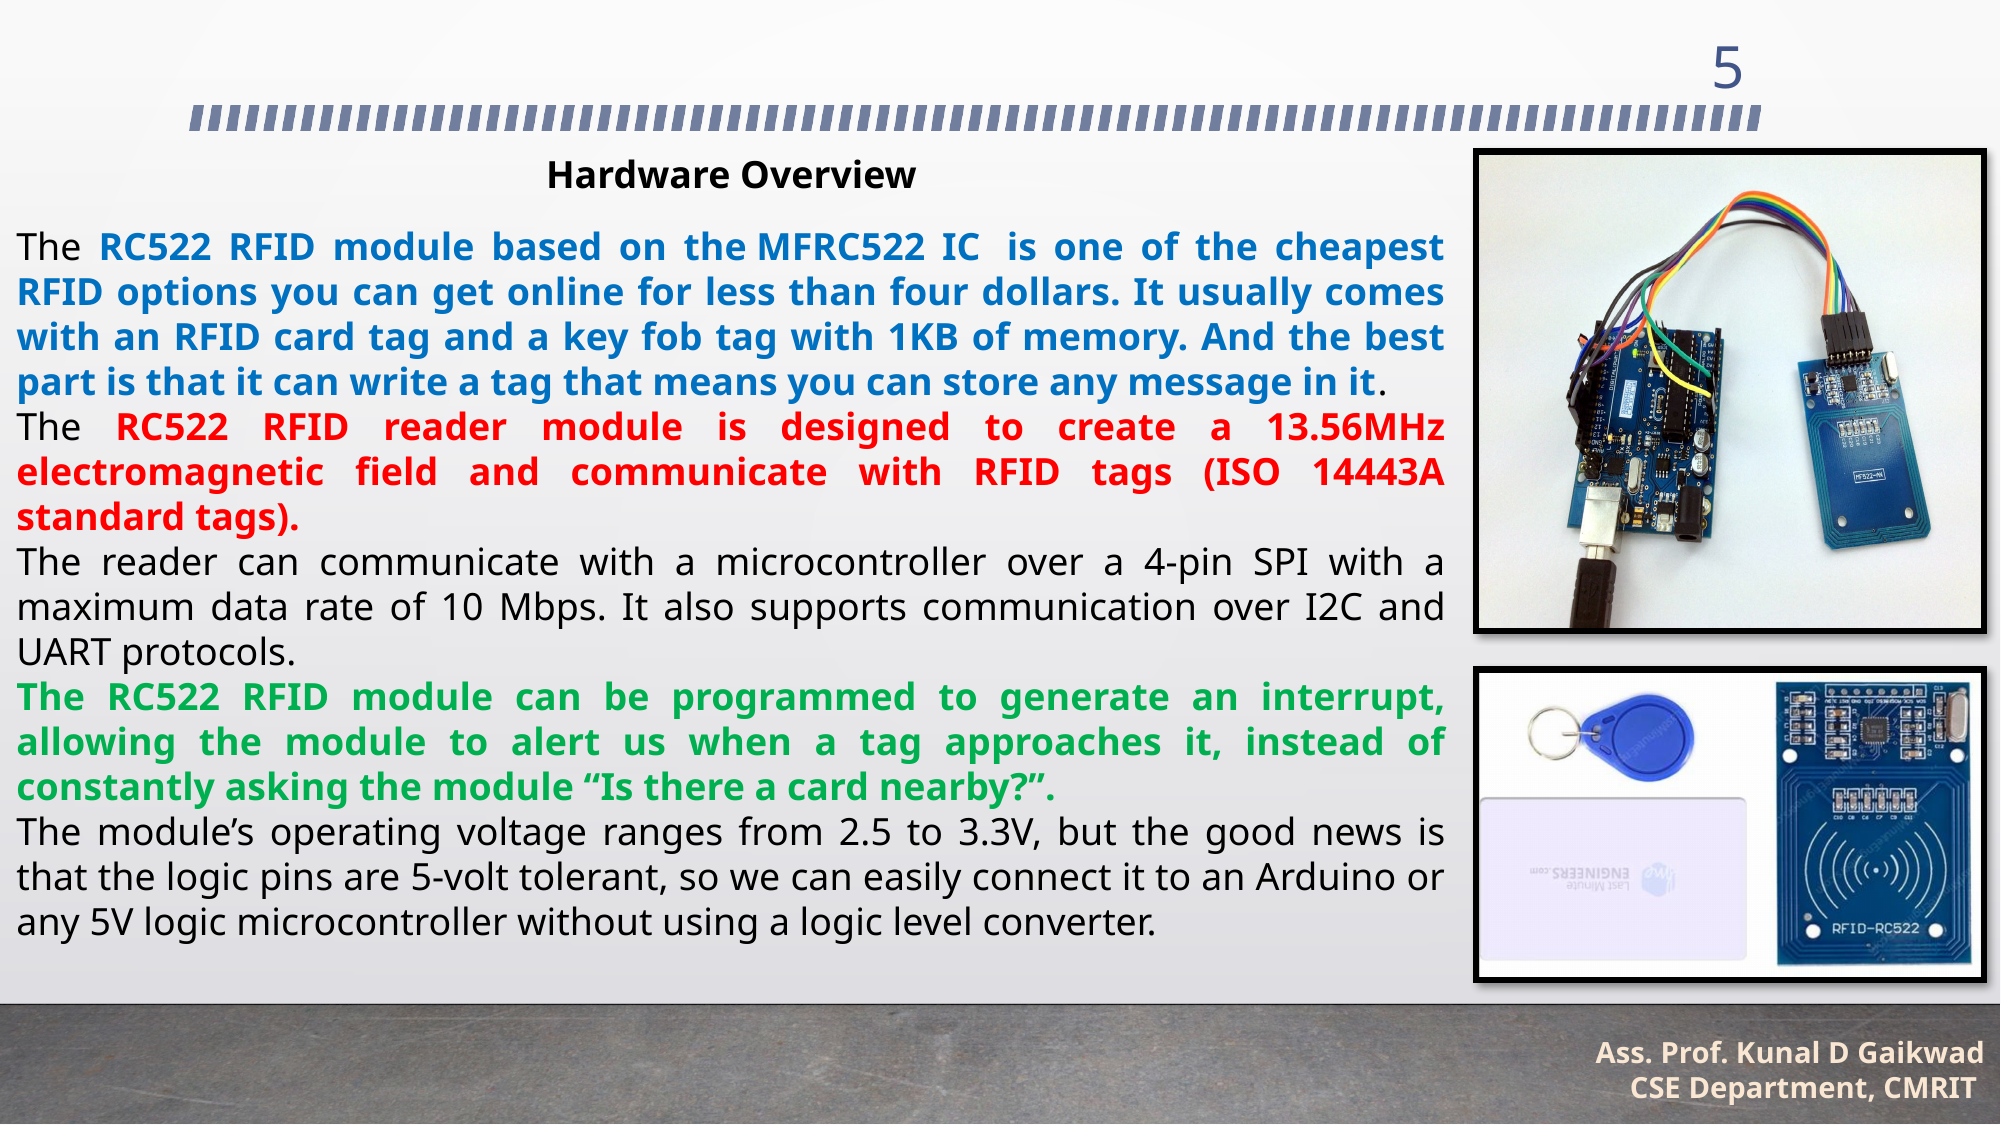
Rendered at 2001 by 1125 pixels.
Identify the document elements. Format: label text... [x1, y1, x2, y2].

text_box Hardware Overview The RC522 RFID module based on the MFRC522 IC is one of the cheapest RFID options you can get online for less than four dollars. It usually comes with an RFID card tag and a key fob tag with 1KB of memory. And the best part is that it can write a tag that means you can store any message in it. The RC522 RFID reader module is designed to create a 13.56MHz electromagnetic field and communicate with RFID tags (ISO 14443A standard tags). The reader can communicate with a microcontroller over a 4-pin SPI with a maximum data rate of 10 Mbps. It also supports communication over I2C and UART protocols. The RC522 RFID module can be programmed to generate an interrupt, allowing the module to alert us when a tag approaches it, instead of constantly asking the module “Is there a card nearby?”. The module’s operating voltage ranges from 2.5 to 3.3V, but the good news is that the logic pins are 5-volt tolerant, so we can easily connect it to an Arduino or any 5V logic microcontroller without using a logic level converter. [1, 144, 1462, 951]
text_box Ass. Prof. Kunal D Gaikwad CSE Department, CMRIT [1188, 1026, 2000, 1125]
picture [0, 1004, 2000, 1124]
picture [1479, 154, 1981, 629]
picture [1479, 672, 1981, 978]
slide_number 5 [1626, 22, 1760, 106]
